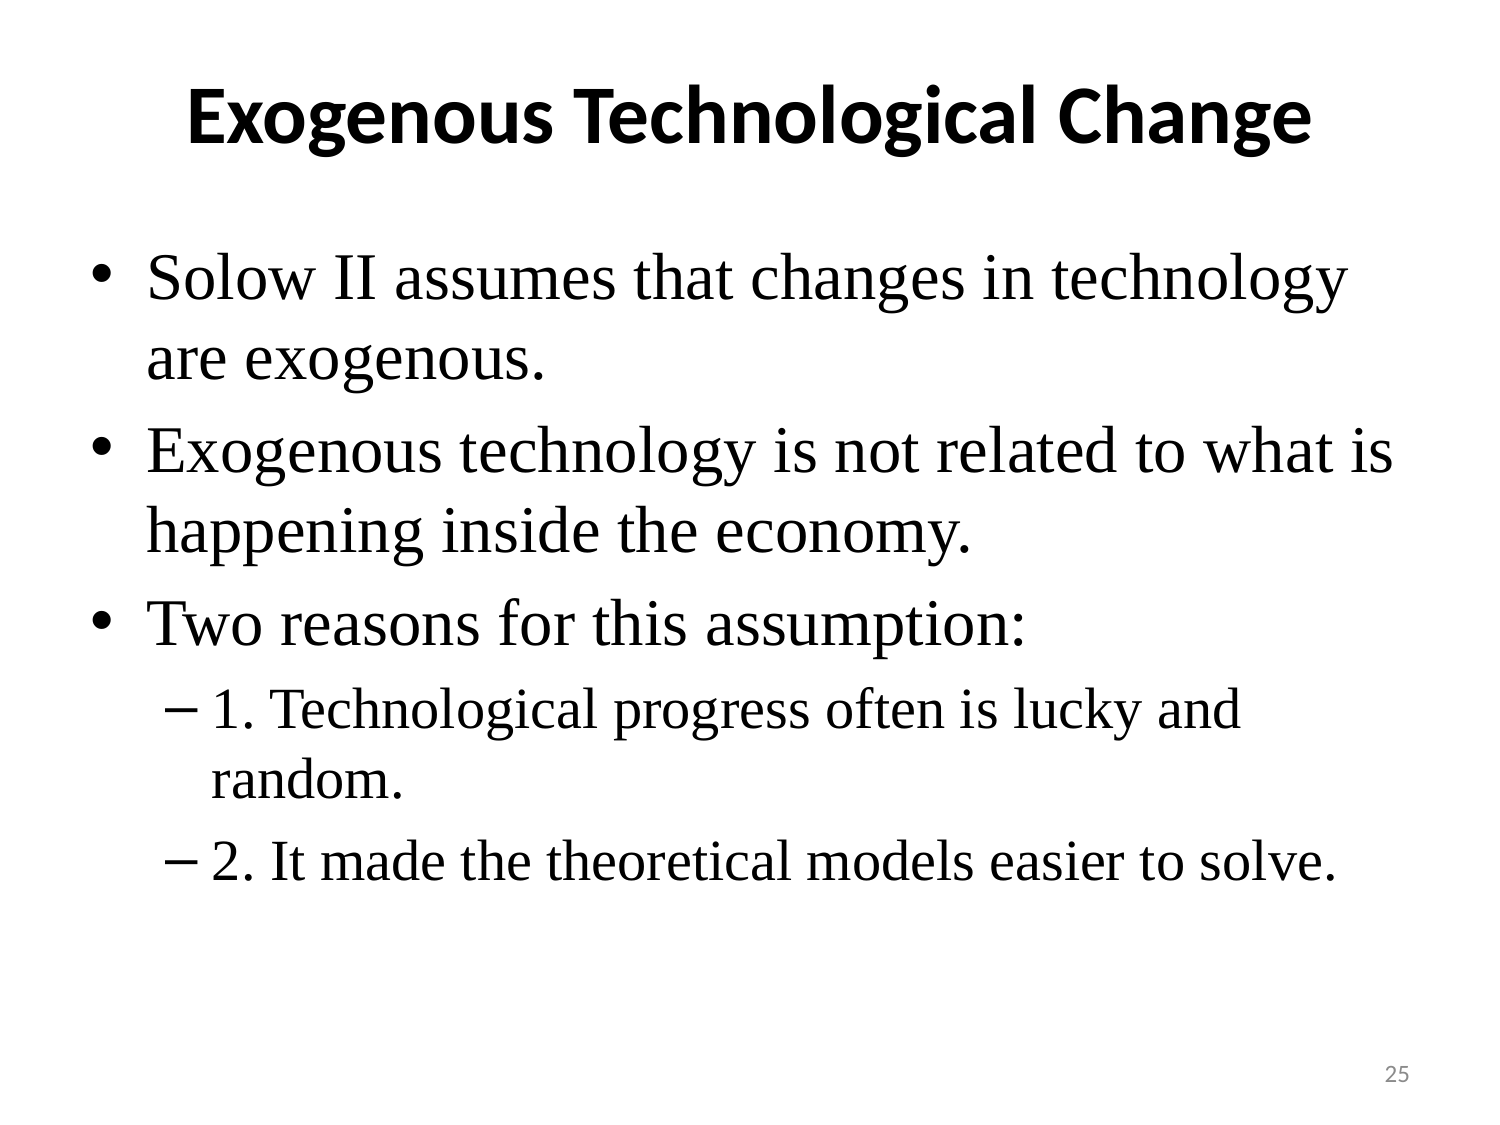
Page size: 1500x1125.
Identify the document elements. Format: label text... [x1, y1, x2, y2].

slide_number 25 [1074, 1042, 1425, 1103]
title Exogenous Technological Change [75, 45, 1425, 175]
list Solow II assumes that changes in technology are exogenous. Exogenous technology is not related to what is happening inside the economy. Two reasons for this assumption: 1. Technological progress often is lucky and random. 2. It made the theoretical models easier to solve. [75, 224, 1425, 1005]
